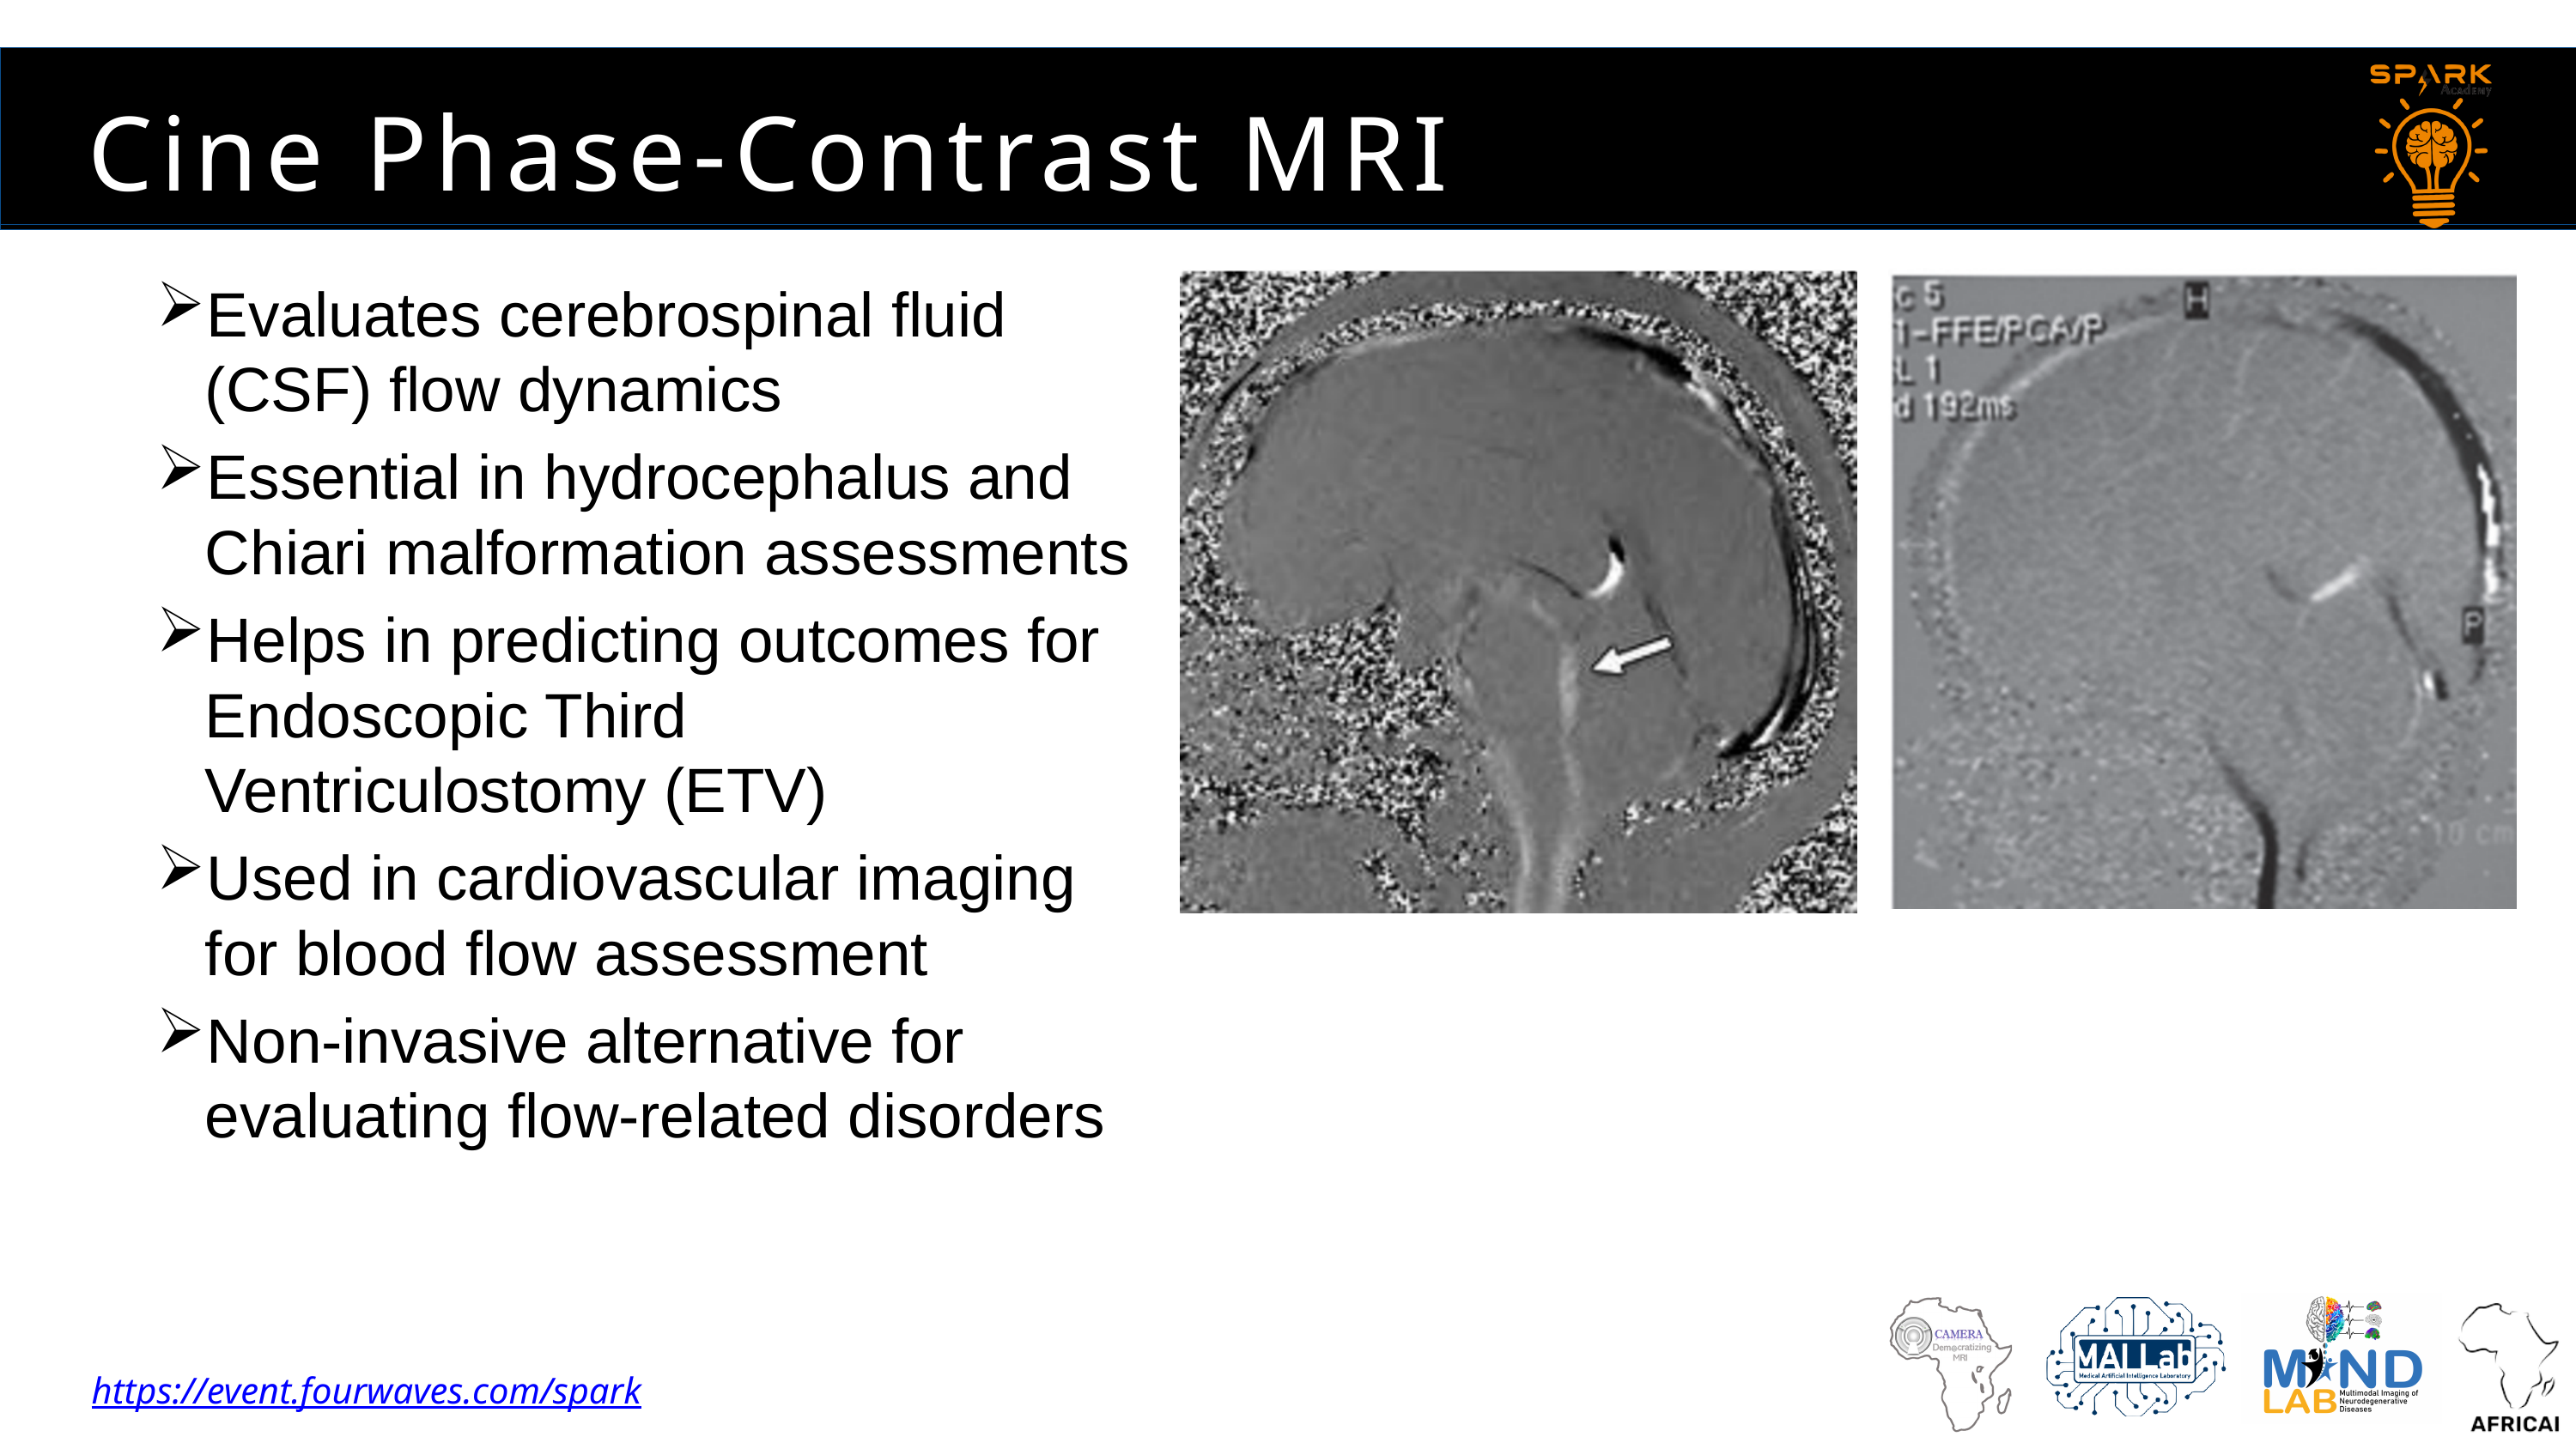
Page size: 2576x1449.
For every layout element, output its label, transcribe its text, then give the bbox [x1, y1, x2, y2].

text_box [1888, 1292, 2568, 1433]
picture [1888, 267, 2517, 909]
text_box Evaluates cerebrospinal fluid (CSF) flow dynamics Essential in hydrocephalus and Chiari malformation assessments Helps in predicting outcomes for Endoscopic Third Ventriculostomy (ETV) Used in cardiovascular imaging for blood flow assessment Non-invasive alternative for evaluating flow-related disorders [143, 267, 1149, 881]
text_box https://event.fourwaves.com/spark [48, 1349, 685, 1417]
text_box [0, 46, 2576, 231]
picture [1180, 266, 1857, 914]
